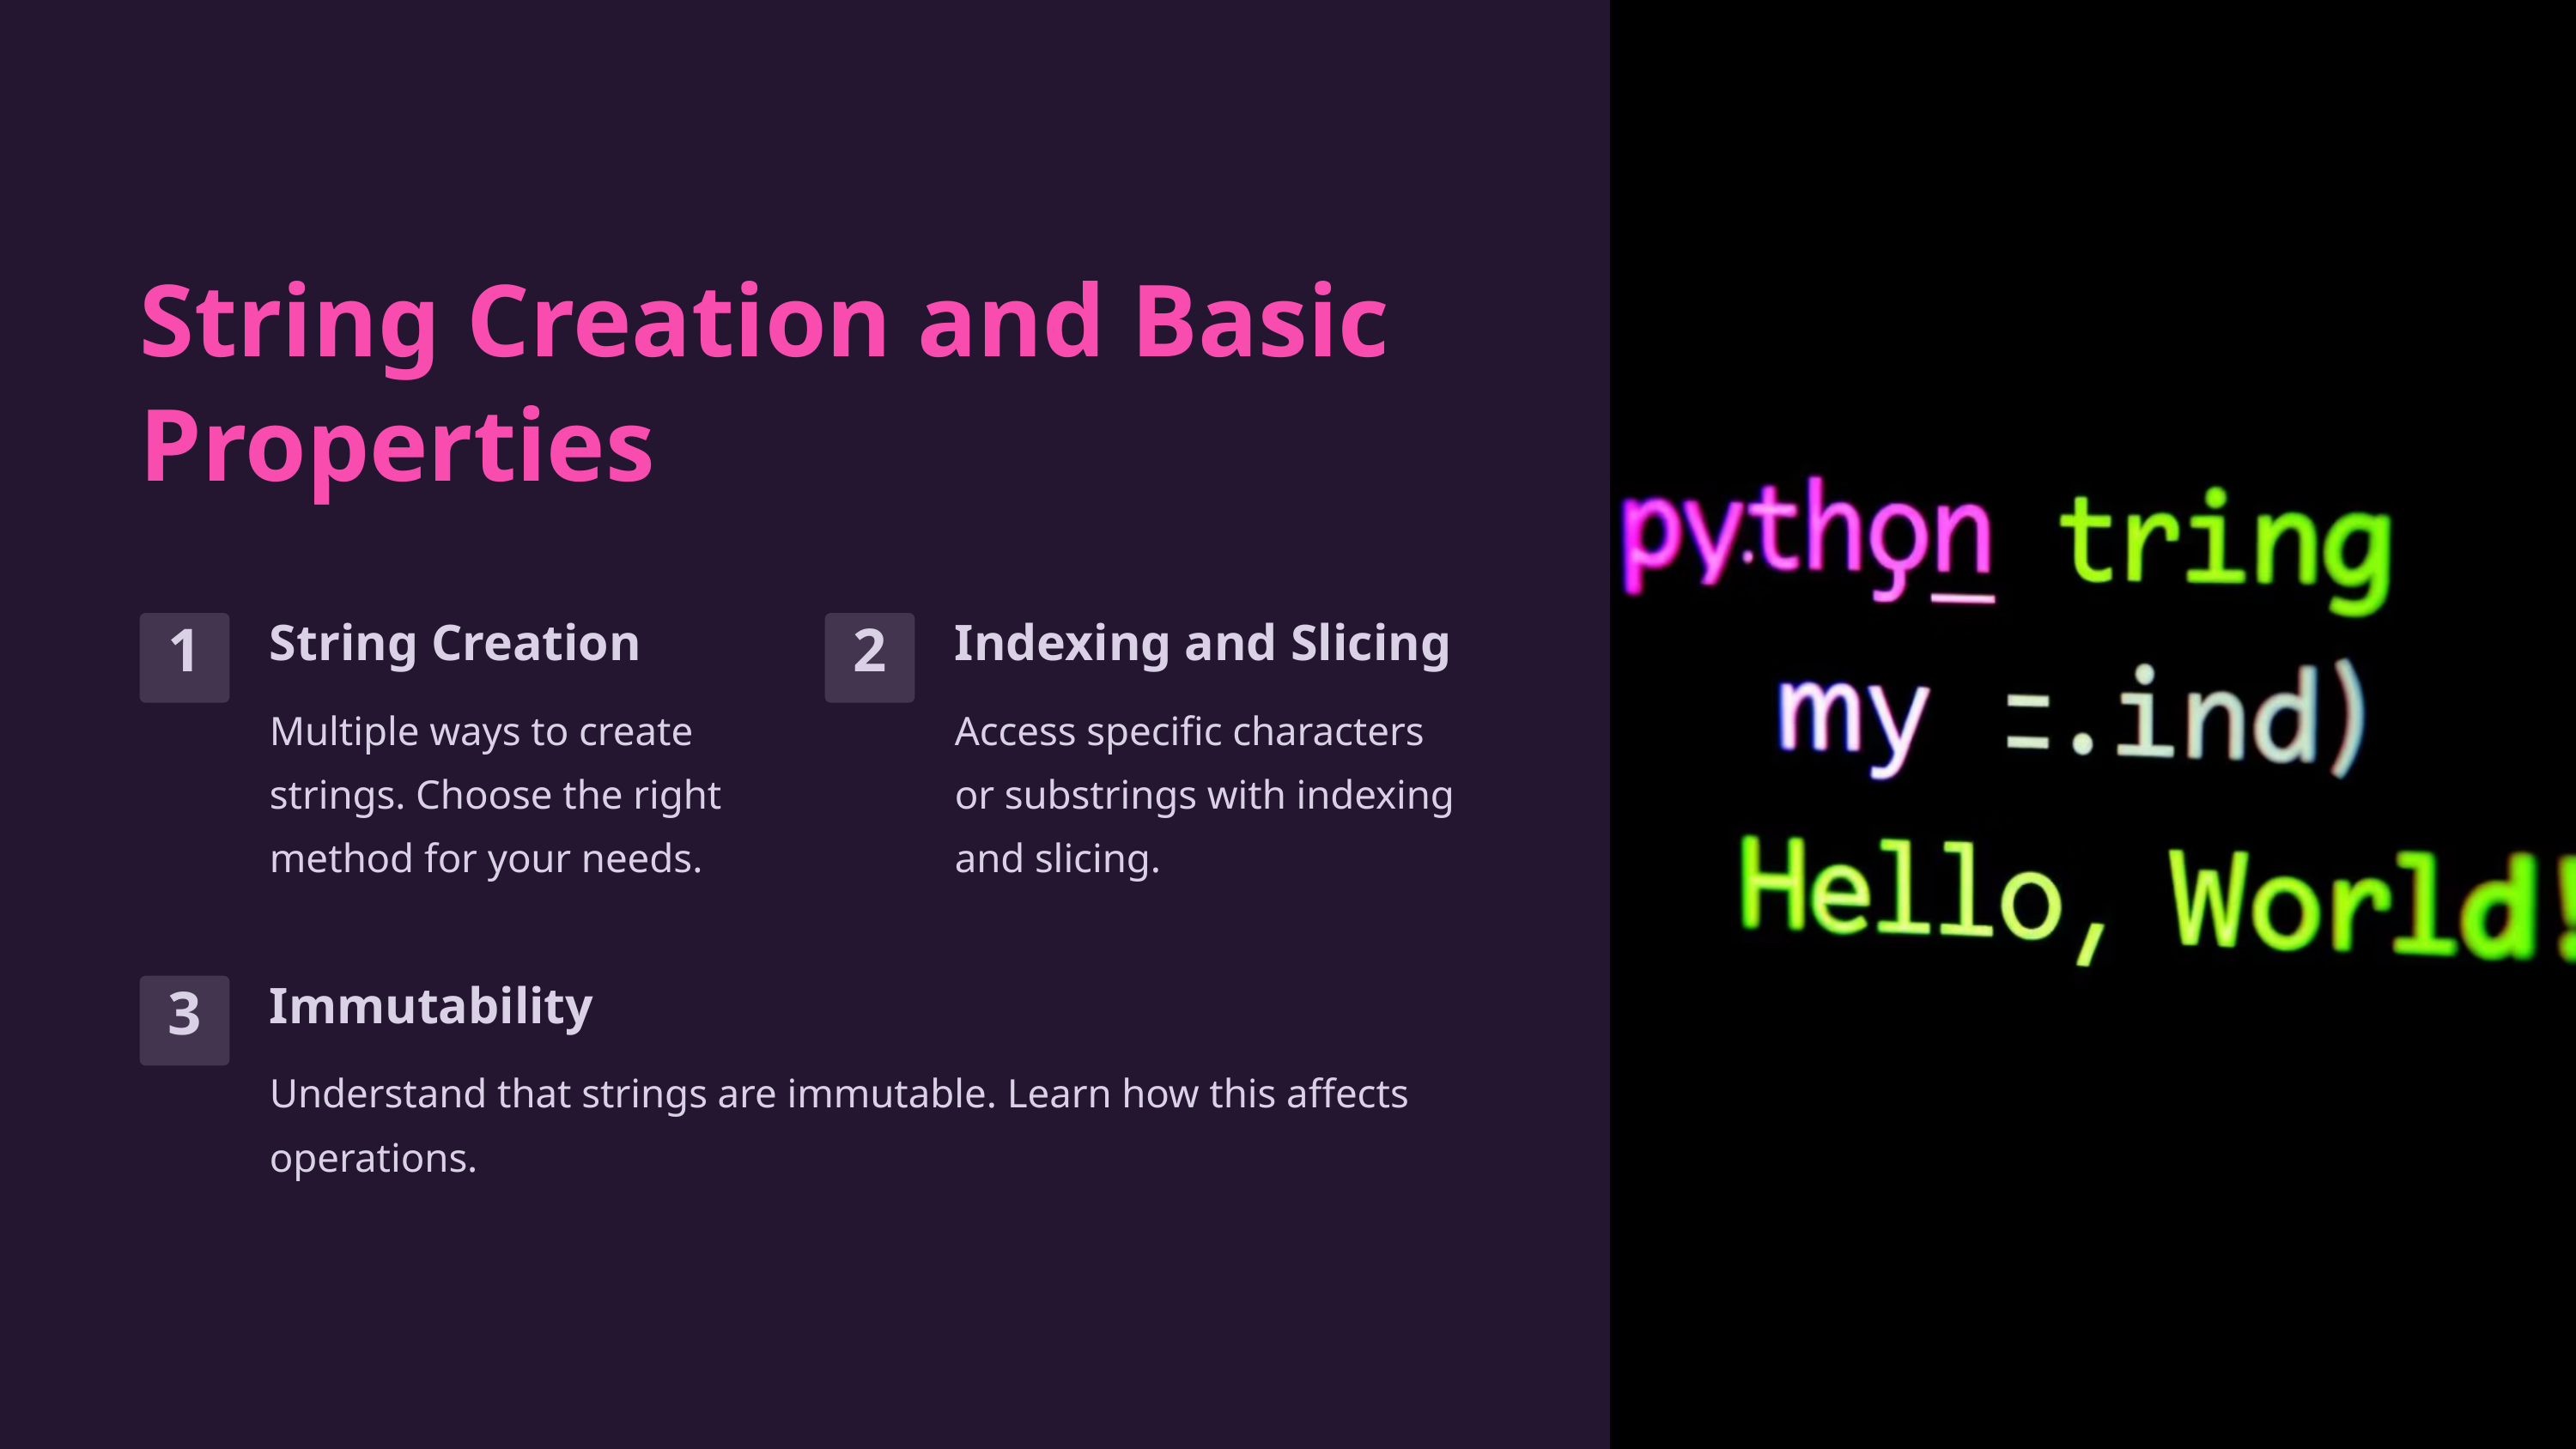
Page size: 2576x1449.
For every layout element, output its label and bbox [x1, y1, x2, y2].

text_box [139, 258, 1471, 509]
text_box [139, 975, 230, 1066]
text_box [824, 612, 915, 703]
text_box [269, 975, 769, 1039]
text_box [269, 612, 769, 676]
text_box [269, 699, 786, 892]
text_box [954, 699, 1471, 892]
text_box [139, 612, 230, 703]
text_box [154, 983, 216, 1058]
text_box [839, 620, 901, 696]
text_box [954, 612, 1455, 676]
text_box [154, 620, 216, 696]
text_box [0, 0, 2576, 1449]
text_box [269, 1061, 1471, 1191]
